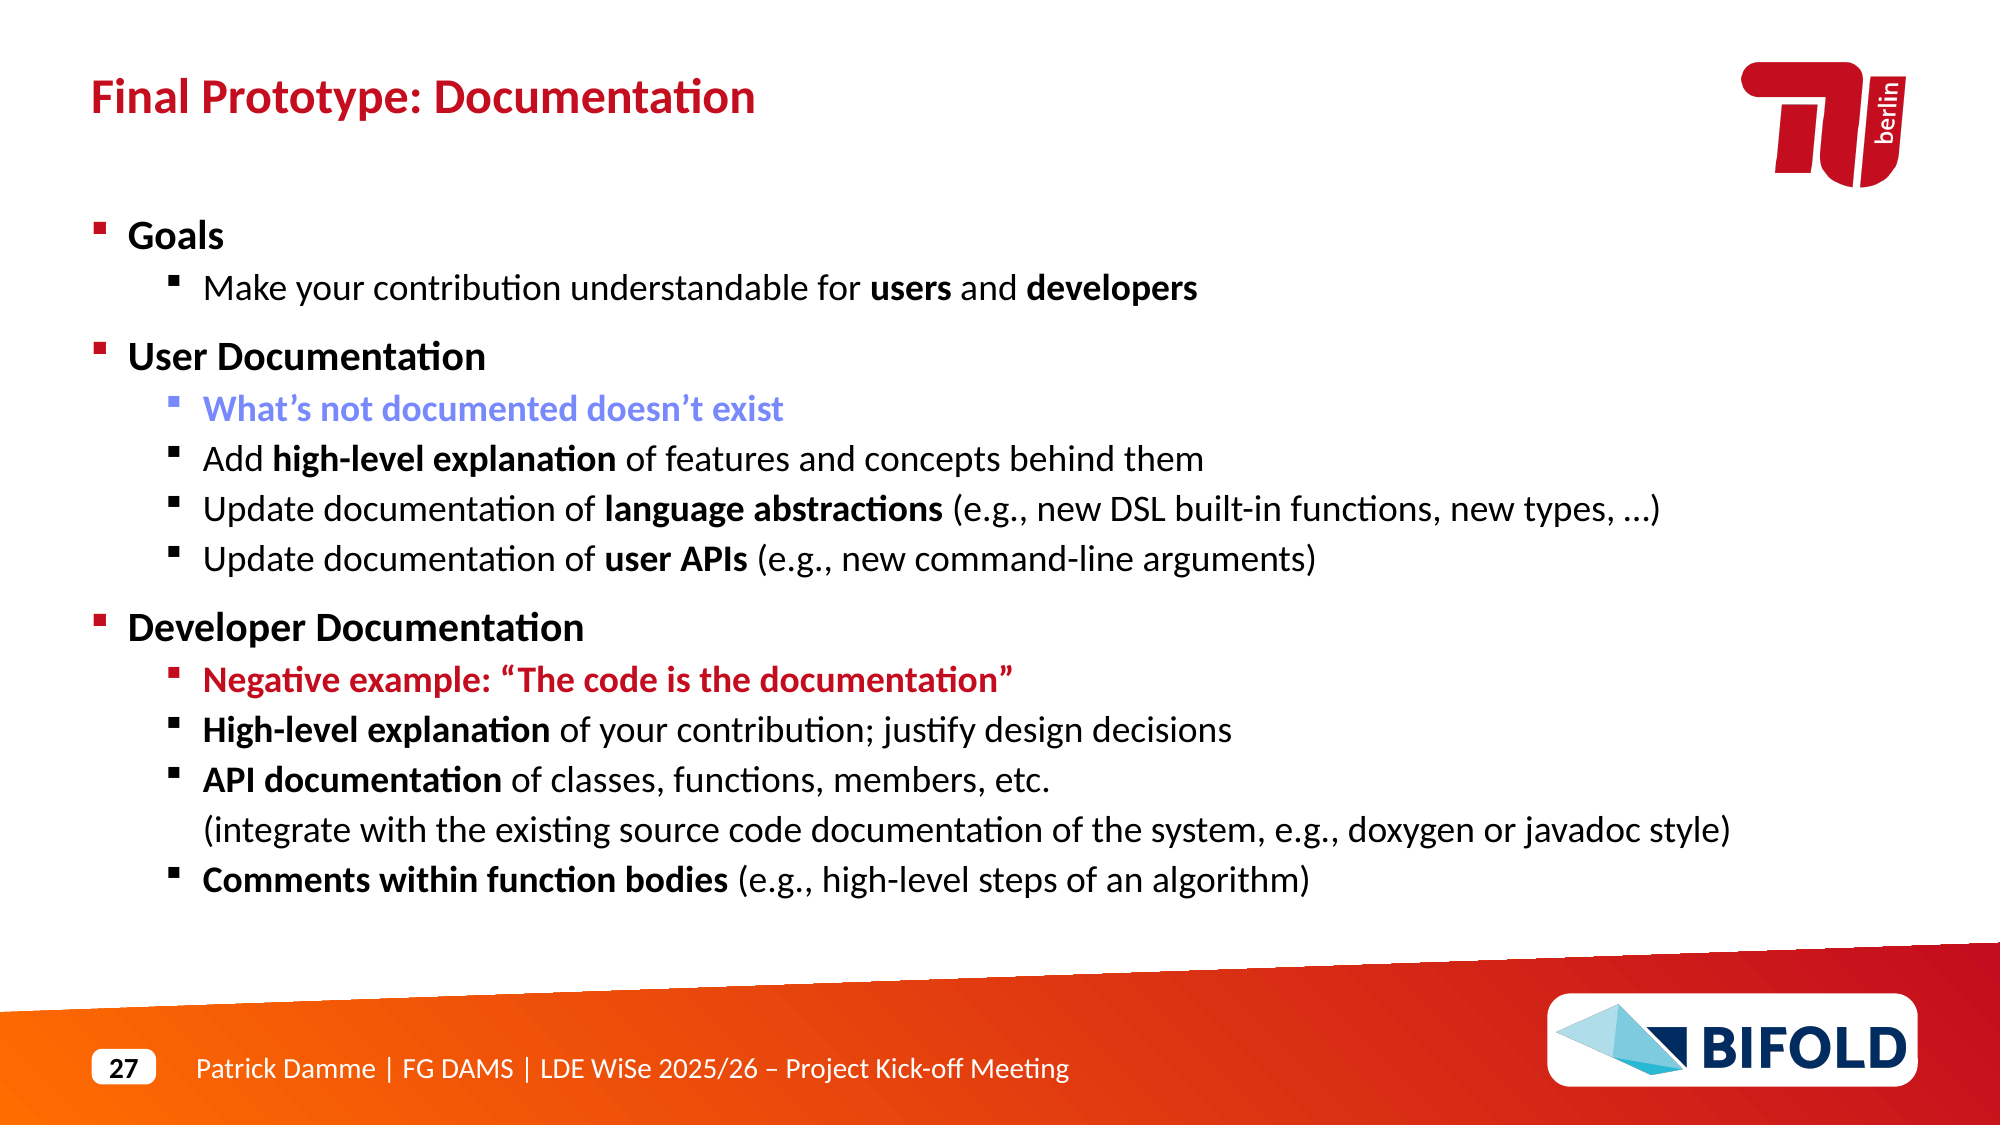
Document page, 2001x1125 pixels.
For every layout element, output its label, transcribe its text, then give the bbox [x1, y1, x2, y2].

picture [1556, 1004, 1906, 1075]
list Goals Make your contribution understandable for users and developers User Documentation What’s not documented doesn’t exist Add high-level explanation of features and concepts behind them Update documentation of language abstractions (e.g., new DSL built-in functions, new types, …) Update documentation of user APIs (e.g., new command-line arguments) Developer Documentation Negative example: “The code is the documentation” High-level explanation of your contribution; justify design decisions API documentation of classes, functions, members, etc. (integrate with the existing source code documentation of the system, e.g., doxygen or javadoc style) Comments within function bodies (e.g., high-level steps of an algorithm) [90, 208, 1908, 948]
picture [1741, 62, 1906, 188]
list Final Prototype: Documentation [91, 65, 1455, 183]
